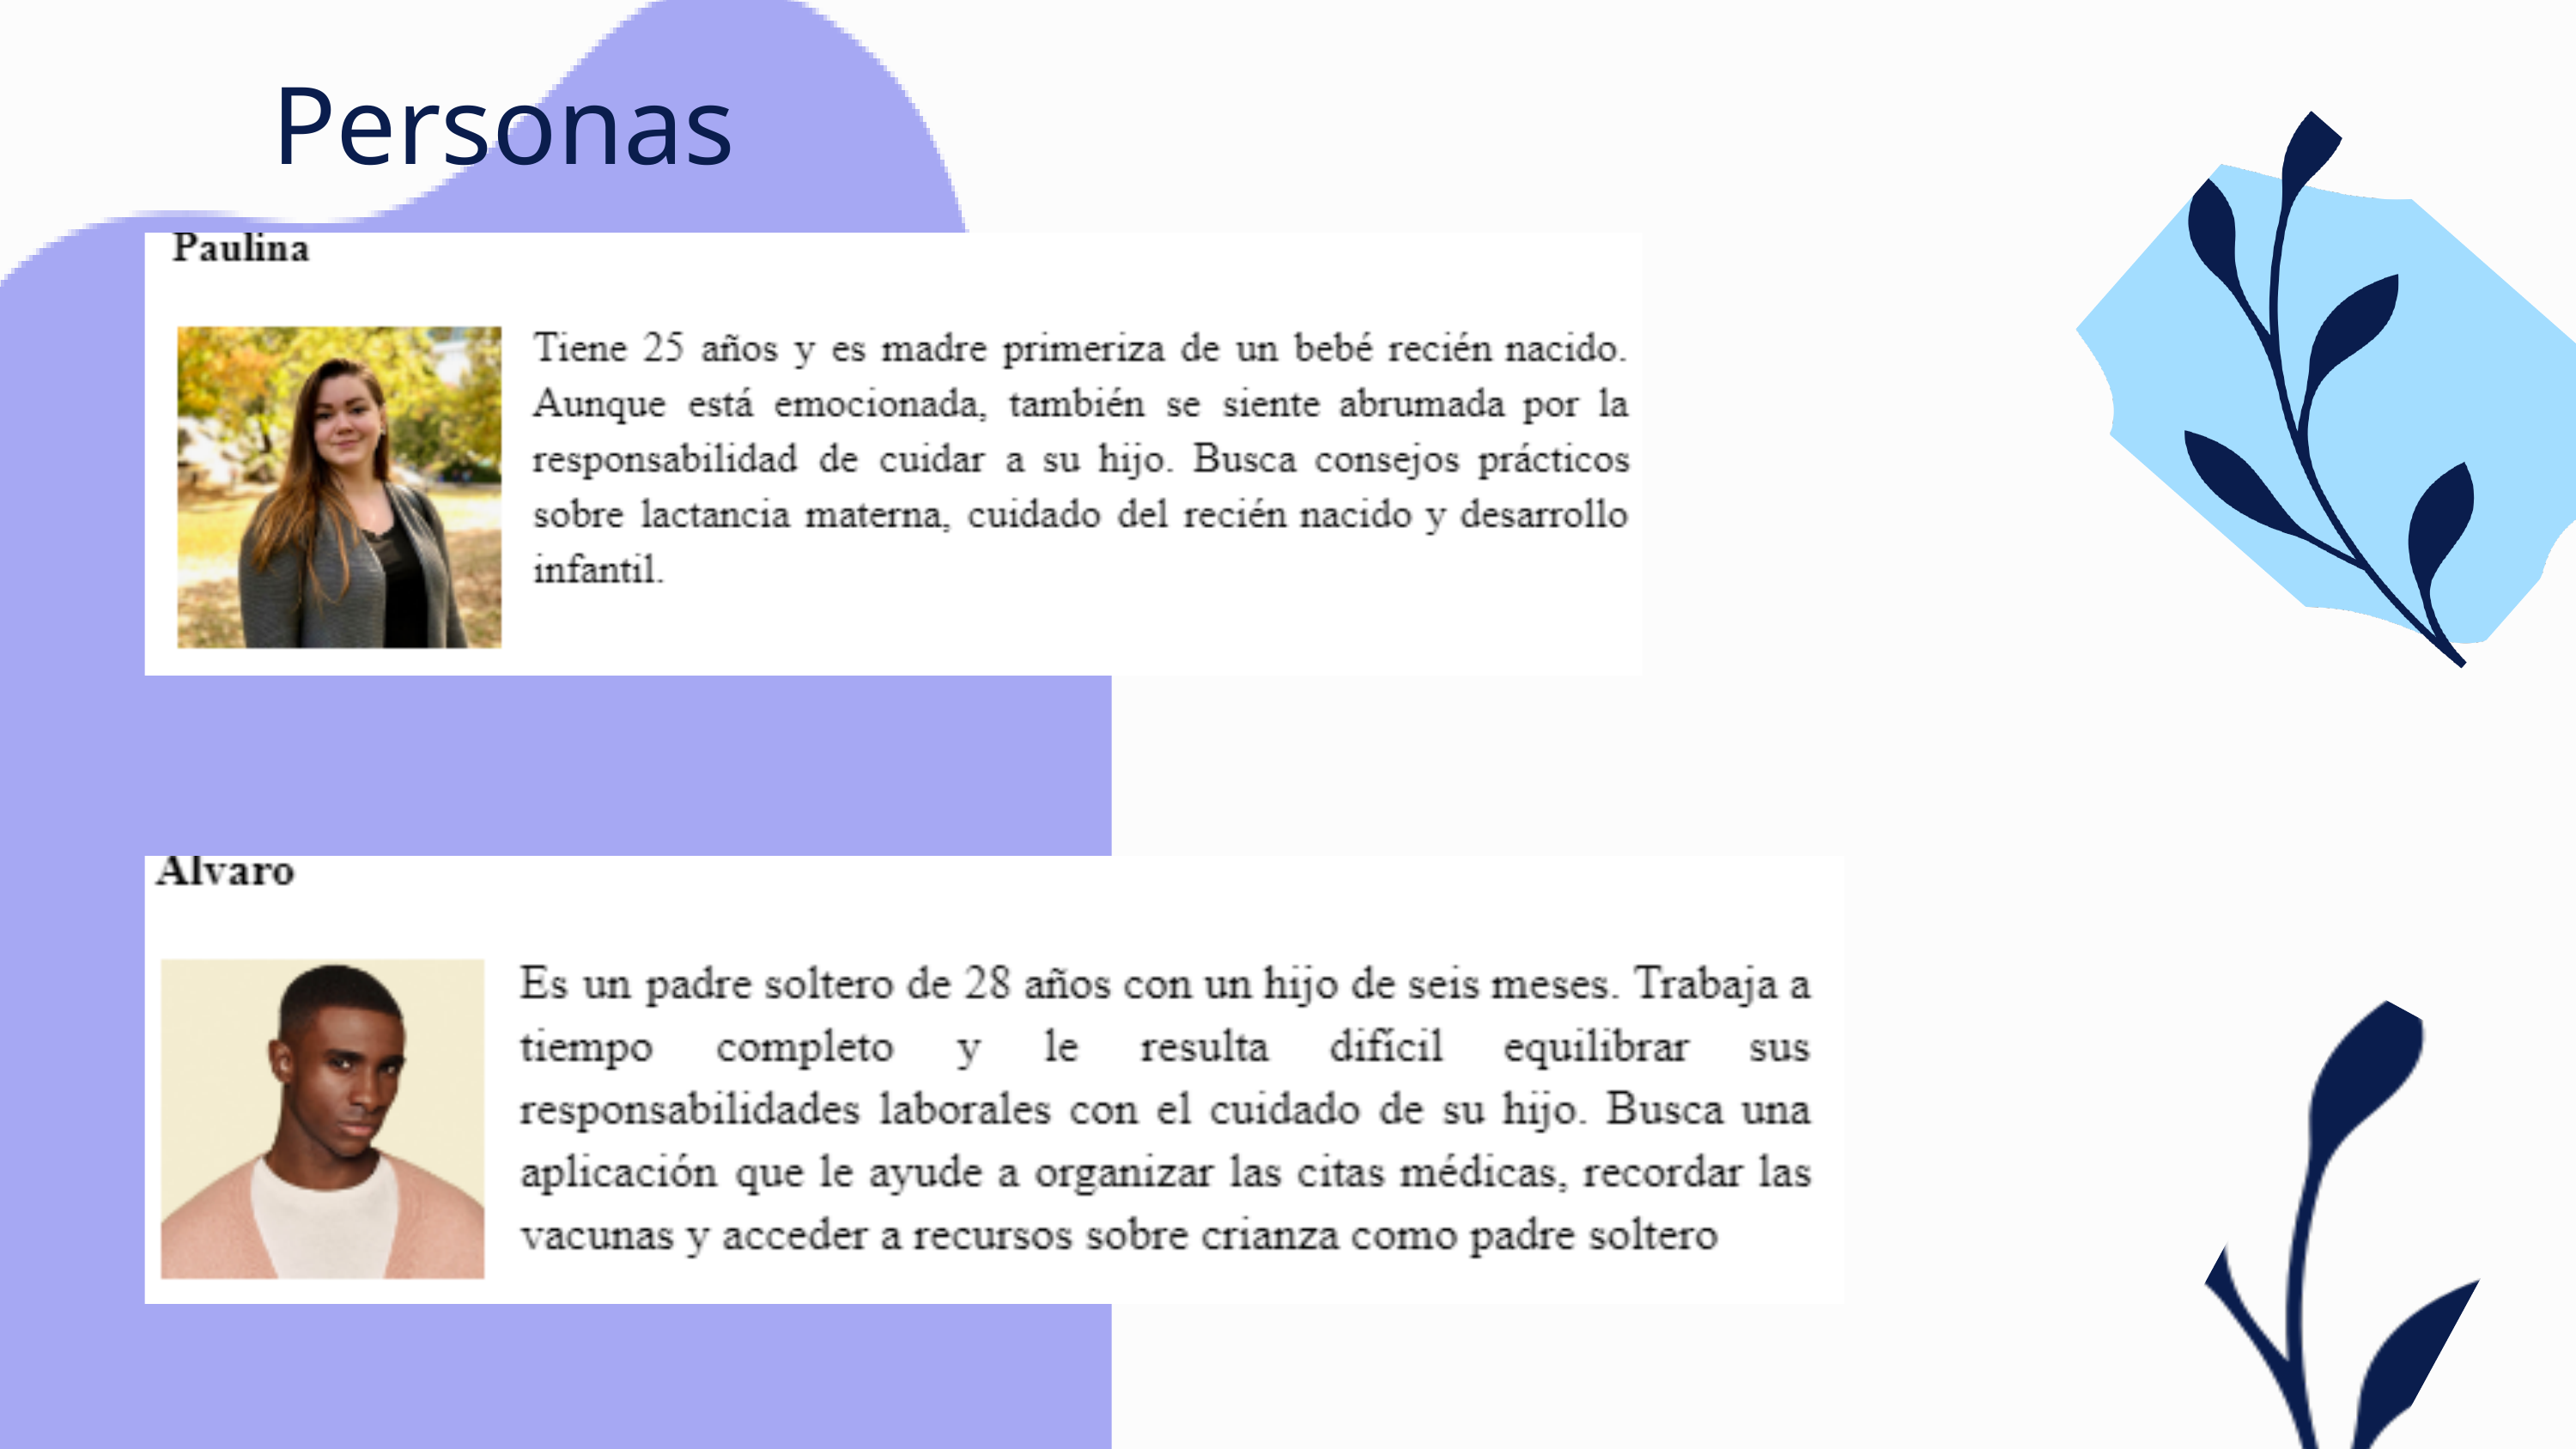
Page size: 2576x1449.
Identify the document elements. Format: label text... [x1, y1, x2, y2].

text_box Personas [271, 50, 1380, 186]
text_box [144, 856, 1844, 1304]
text_box [144, 233, 1643, 676]
text_box [2038, 89, 2576, 712]
text_box [2134, 988, 2576, 1449]
text_box [0, 0, 1112, 1449]
